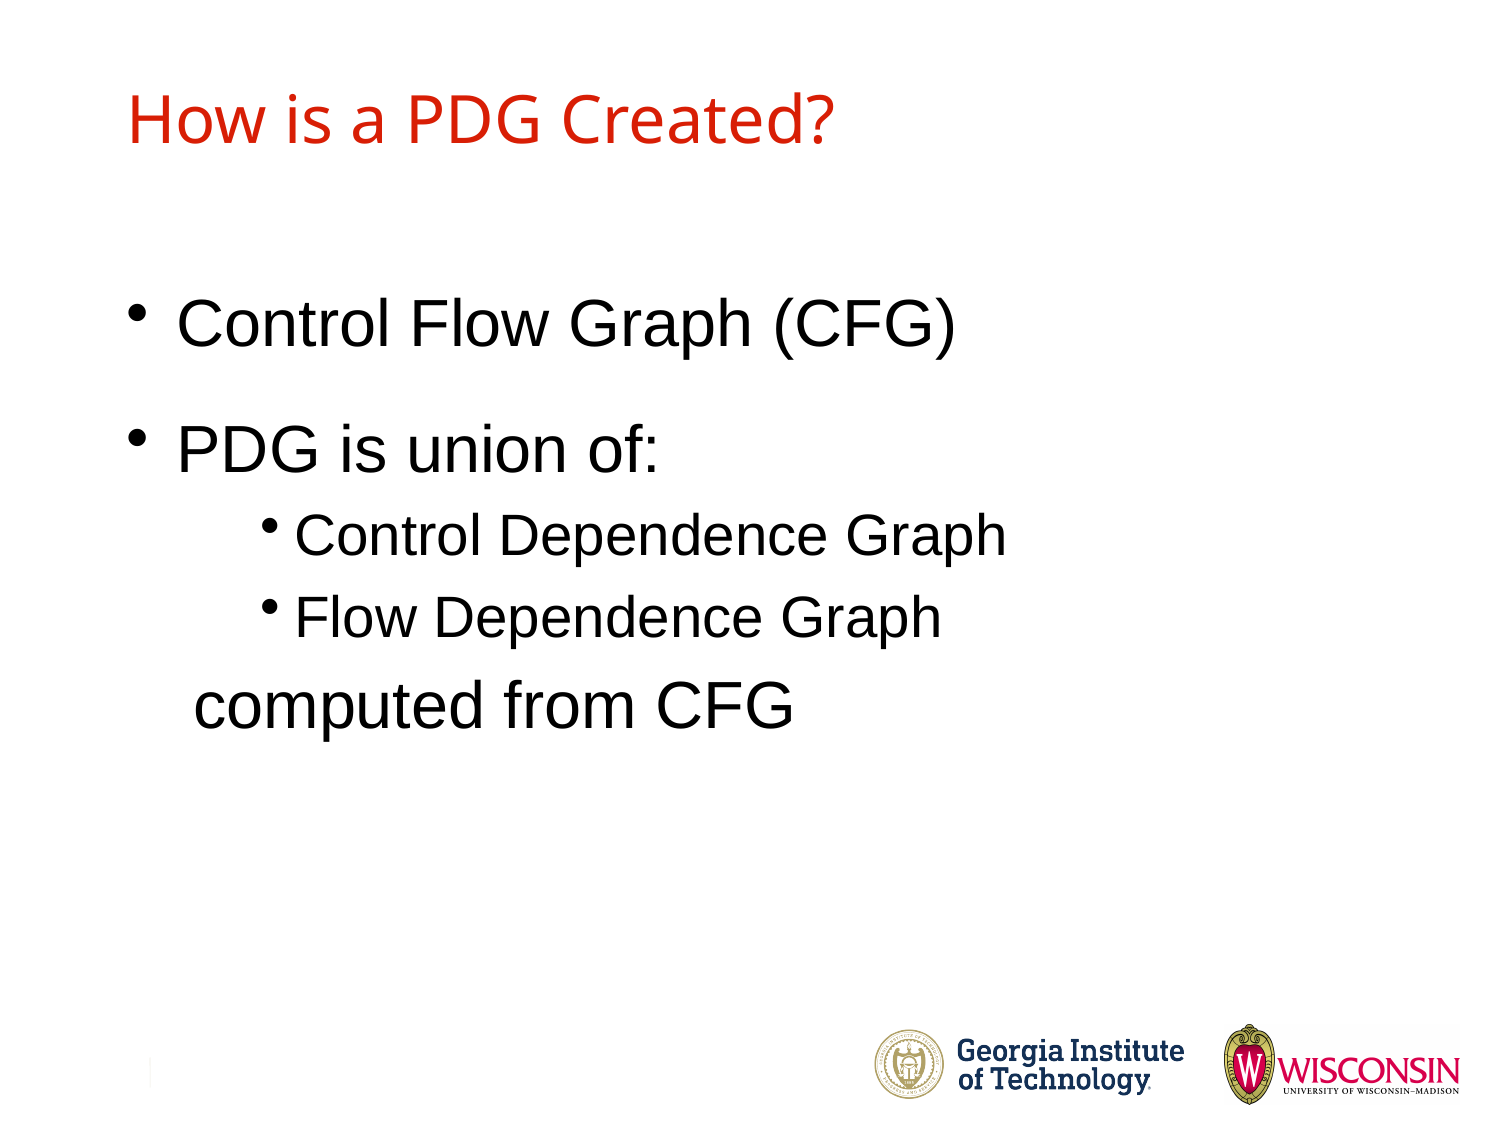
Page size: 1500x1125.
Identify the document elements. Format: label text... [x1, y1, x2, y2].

picture [862, 1053, 1196, 1104]
title How is a PDG Created? [112, 70, 1388, 258]
picture [1224, 1024, 1460, 1105]
text_box Control Flow Graph (CFG) PDG is union of: Control Dependence Graph Flow Dependence Graph computed from CFG [112, 273, 1388, 1053]
